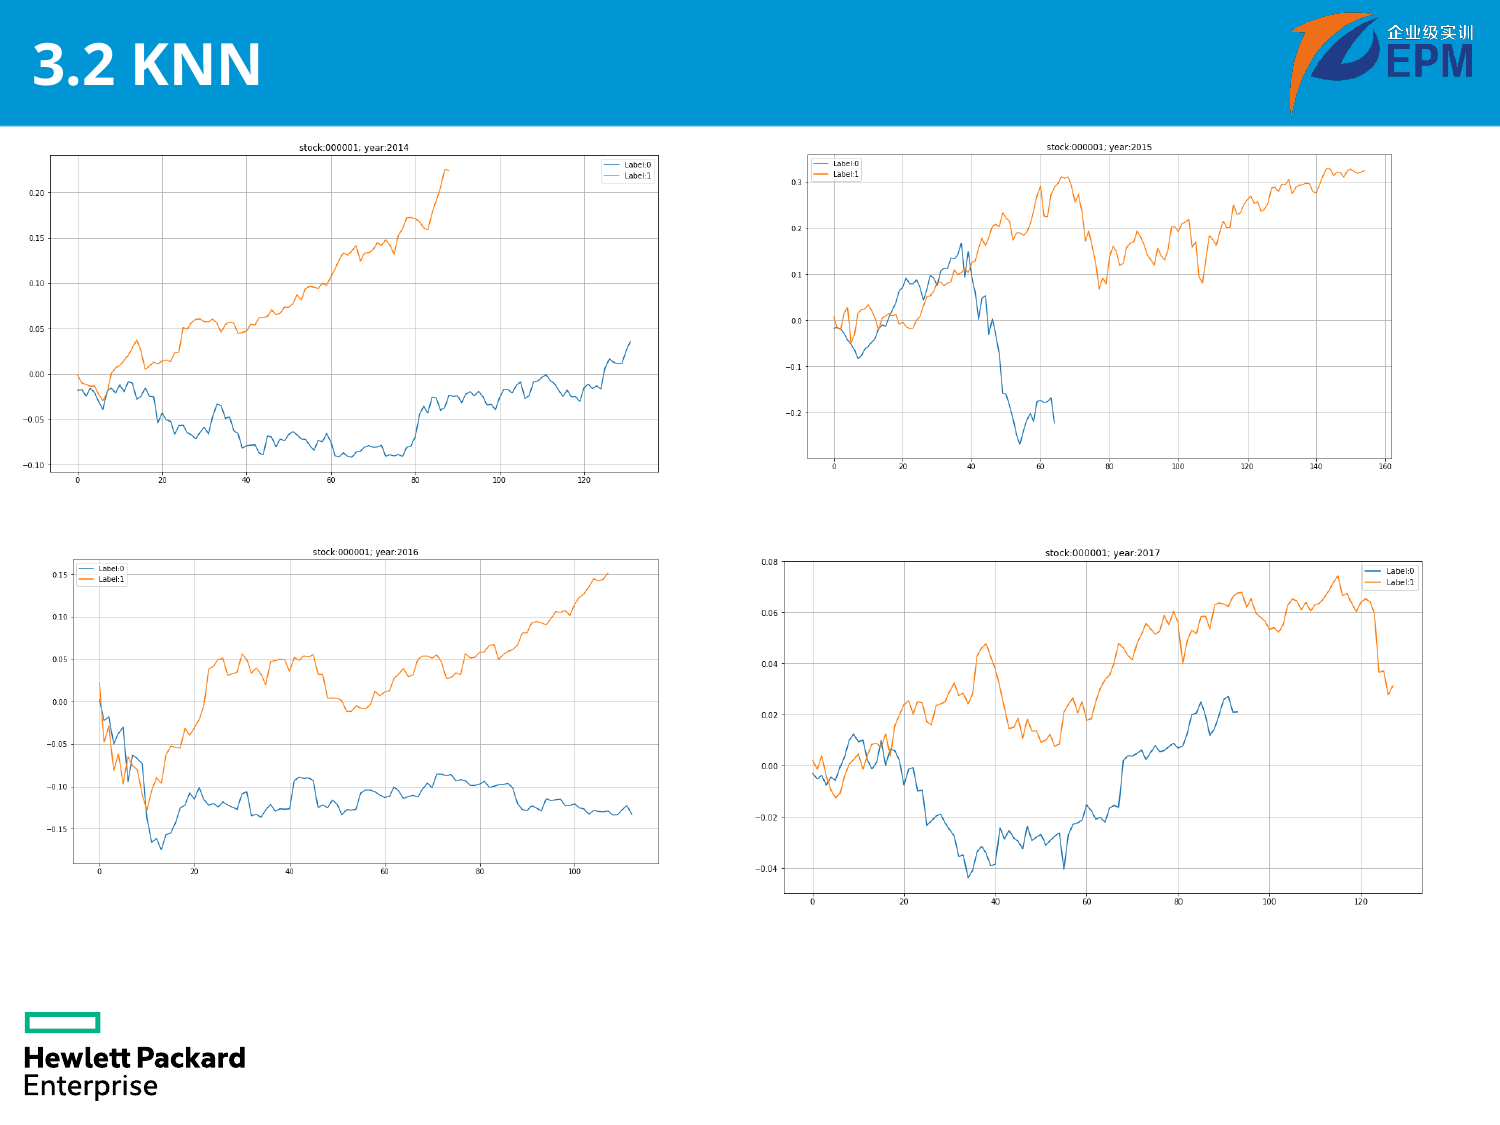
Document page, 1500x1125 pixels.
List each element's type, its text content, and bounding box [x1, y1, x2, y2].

picture [1447, 26, 1451, 37]
picture [0, 126, 1500, 1125]
picture [1293, 13, 1368, 103]
picture [1312, 21, 1379, 80]
picture [1443, 45, 1471, 76]
picture [1416, 45, 1437, 76]
picture [1428, 26, 1432, 37]
title 3.2 KNN [17, 0, 1293, 125]
picture [1388, 45, 1409, 76]
